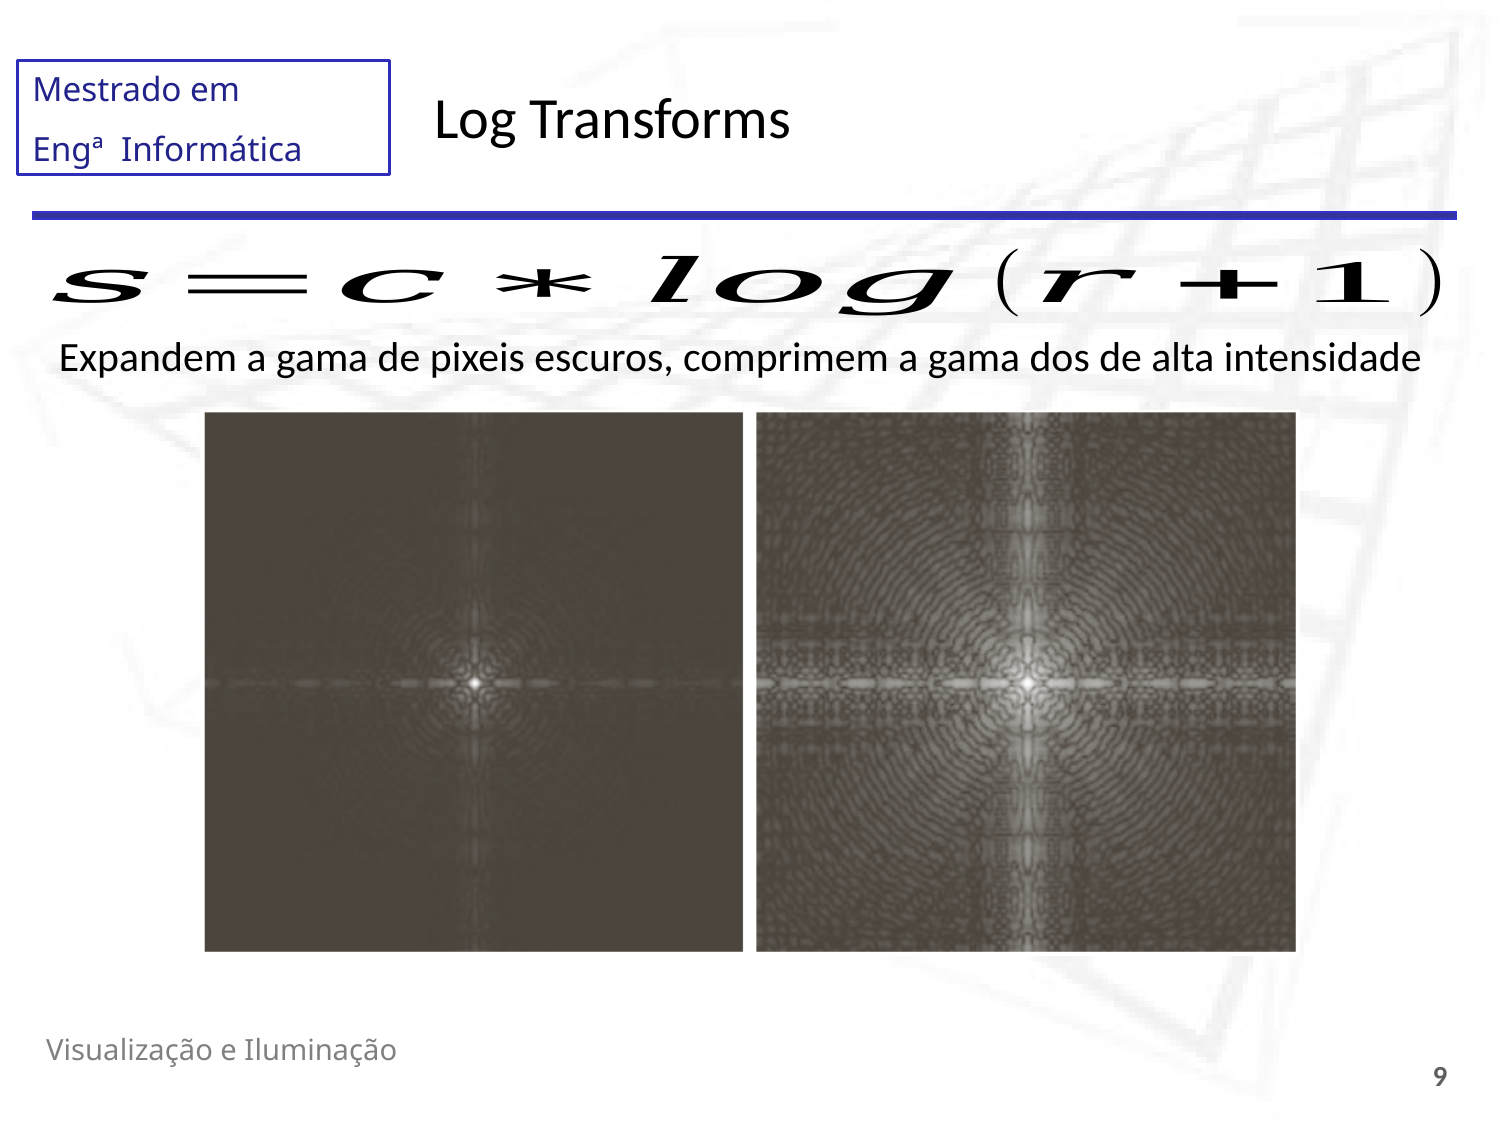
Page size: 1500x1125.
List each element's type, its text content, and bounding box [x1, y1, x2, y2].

slide_number 9 [1299, 1049, 1463, 1125]
text_box Expandem a gama de pixeis escuros, comprimem a gama dos de alta intensidade [43, 322, 1456, 387]
picture [0, 0, 1500, 1125]
title Log Transforms [418, 53, 1450, 178]
footer Visualização e Iluminação [30, 1023, 632, 1099]
